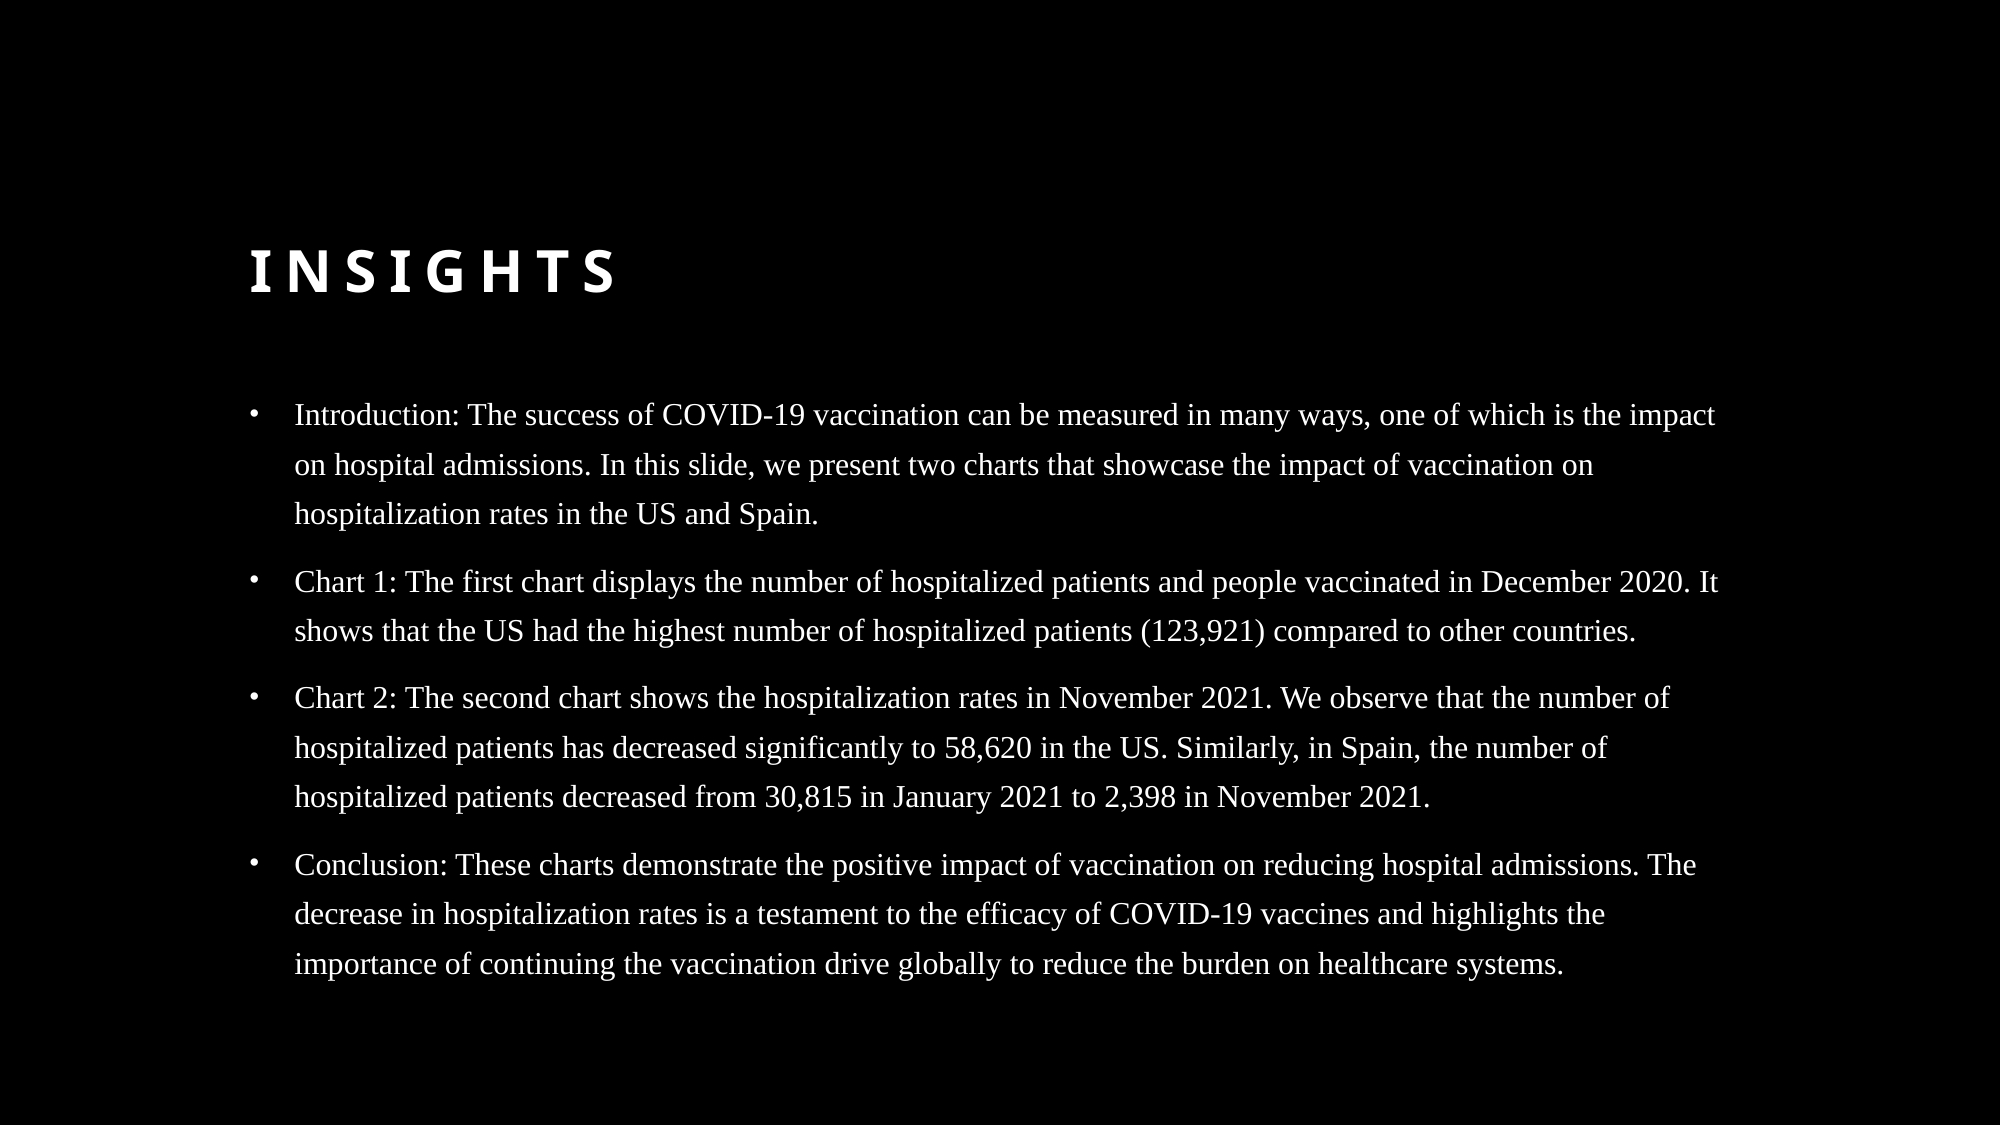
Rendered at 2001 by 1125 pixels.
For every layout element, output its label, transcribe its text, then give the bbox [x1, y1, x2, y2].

title Insights [234, 171, 1750, 313]
list Introduction: The success of COVID-19 vaccination can be measured in many ways, one of which is the impact on hospital admissions. In this slide, we present two charts that showcase the impact of vaccination on hospitalization rates in the US and Spain. Chart 1: The first chart displays the number of hospitalized patients and people vaccinated in December 2020. It shows that the US had the highest number of hospitalized patients (123,921) compared to other countries. Chart 2: The second chart shows the hospitalization rates in November 2021. We observe that the number of hospitalized patients has decreased significantly to 58,620 in the US. Similarly, in Spain, the number of hospitalized patients decreased from 30,815 in January 2021 to 2,398 in November 2021. Conclusion: These charts demonstrate the positive impact of vaccination on reducing hospital admissions. The decrease in hospitalization rates is a testament to the efficacy of COVID-19 vaccines and highlights the importance of continuing the vaccination drive globally to reduce the burden on healthcare systems. [234, 375, 1750, 1000]
